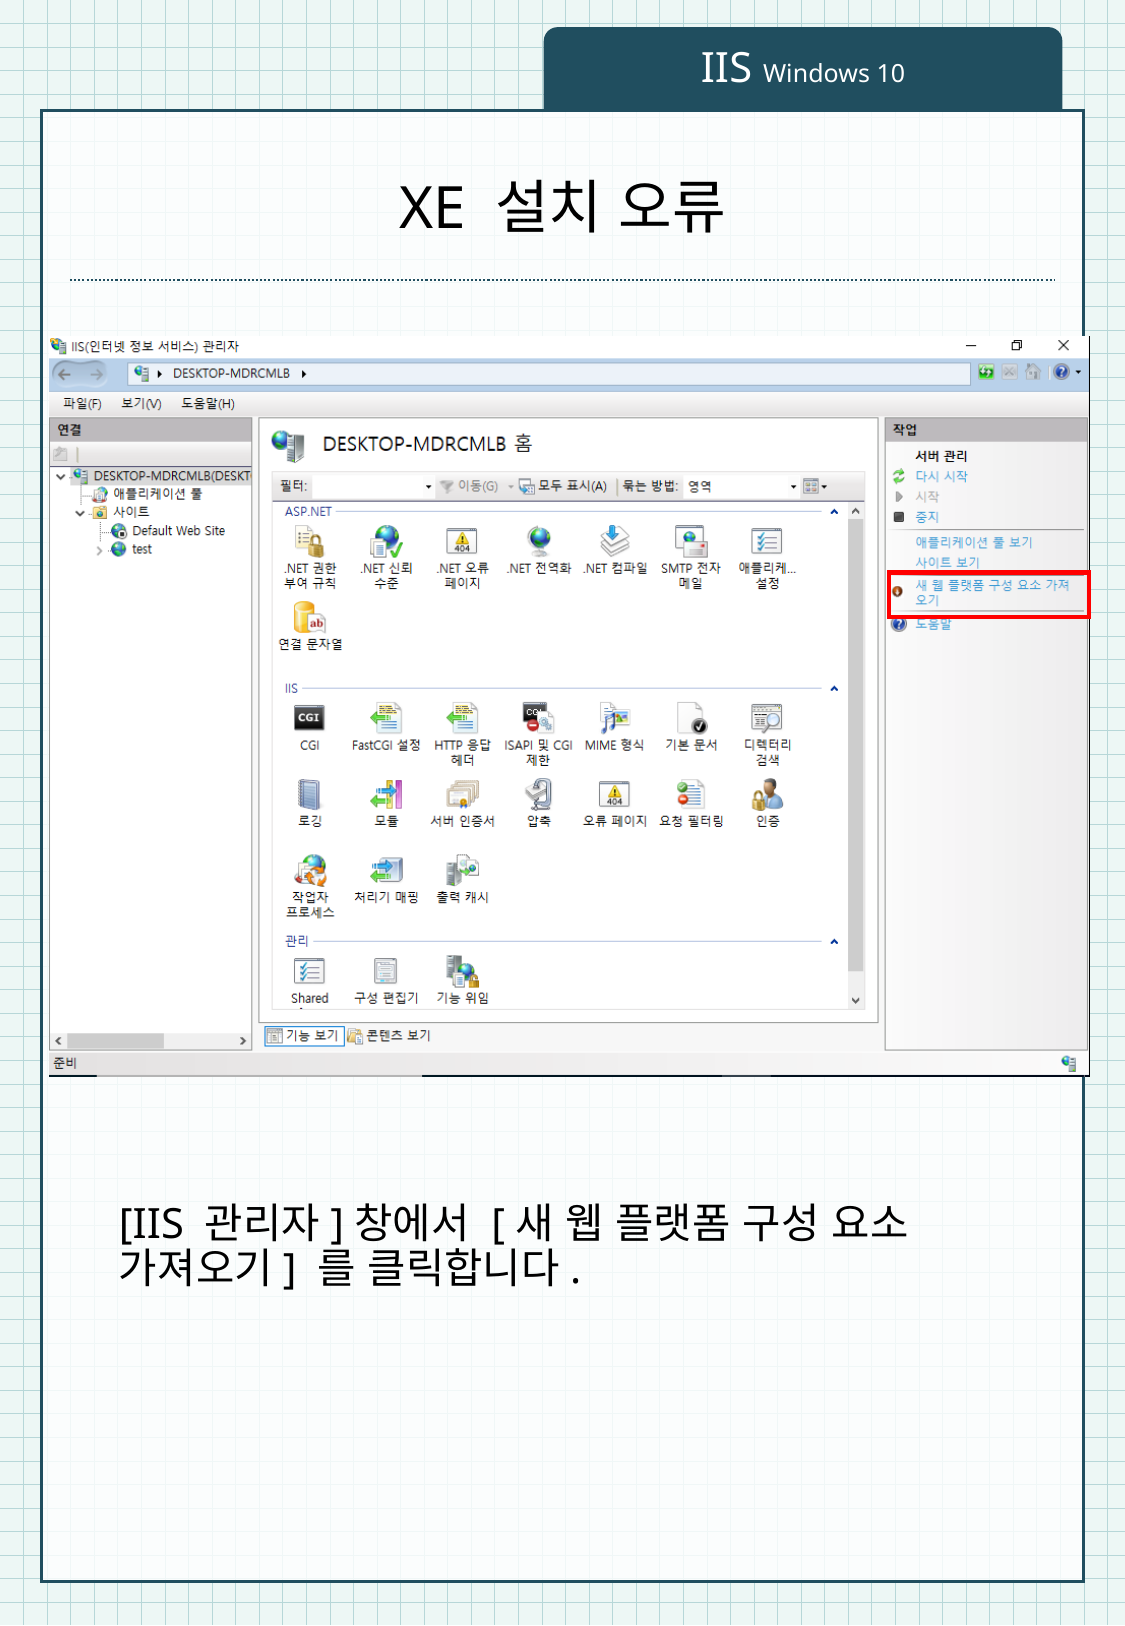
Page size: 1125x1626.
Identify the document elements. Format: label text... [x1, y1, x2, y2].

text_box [543, 27, 1063, 111]
title XE 설치 오류 [77, 152, 1048, 267]
picture [49, 336, 1090, 1077]
text_box [41, 109, 1084, 1582]
text_box [IIS 관리자]창에서 [새 웹 플랫폼 구성 요소 가져오기] 를 클릭합니다. [103, 1194, 1063, 1475]
